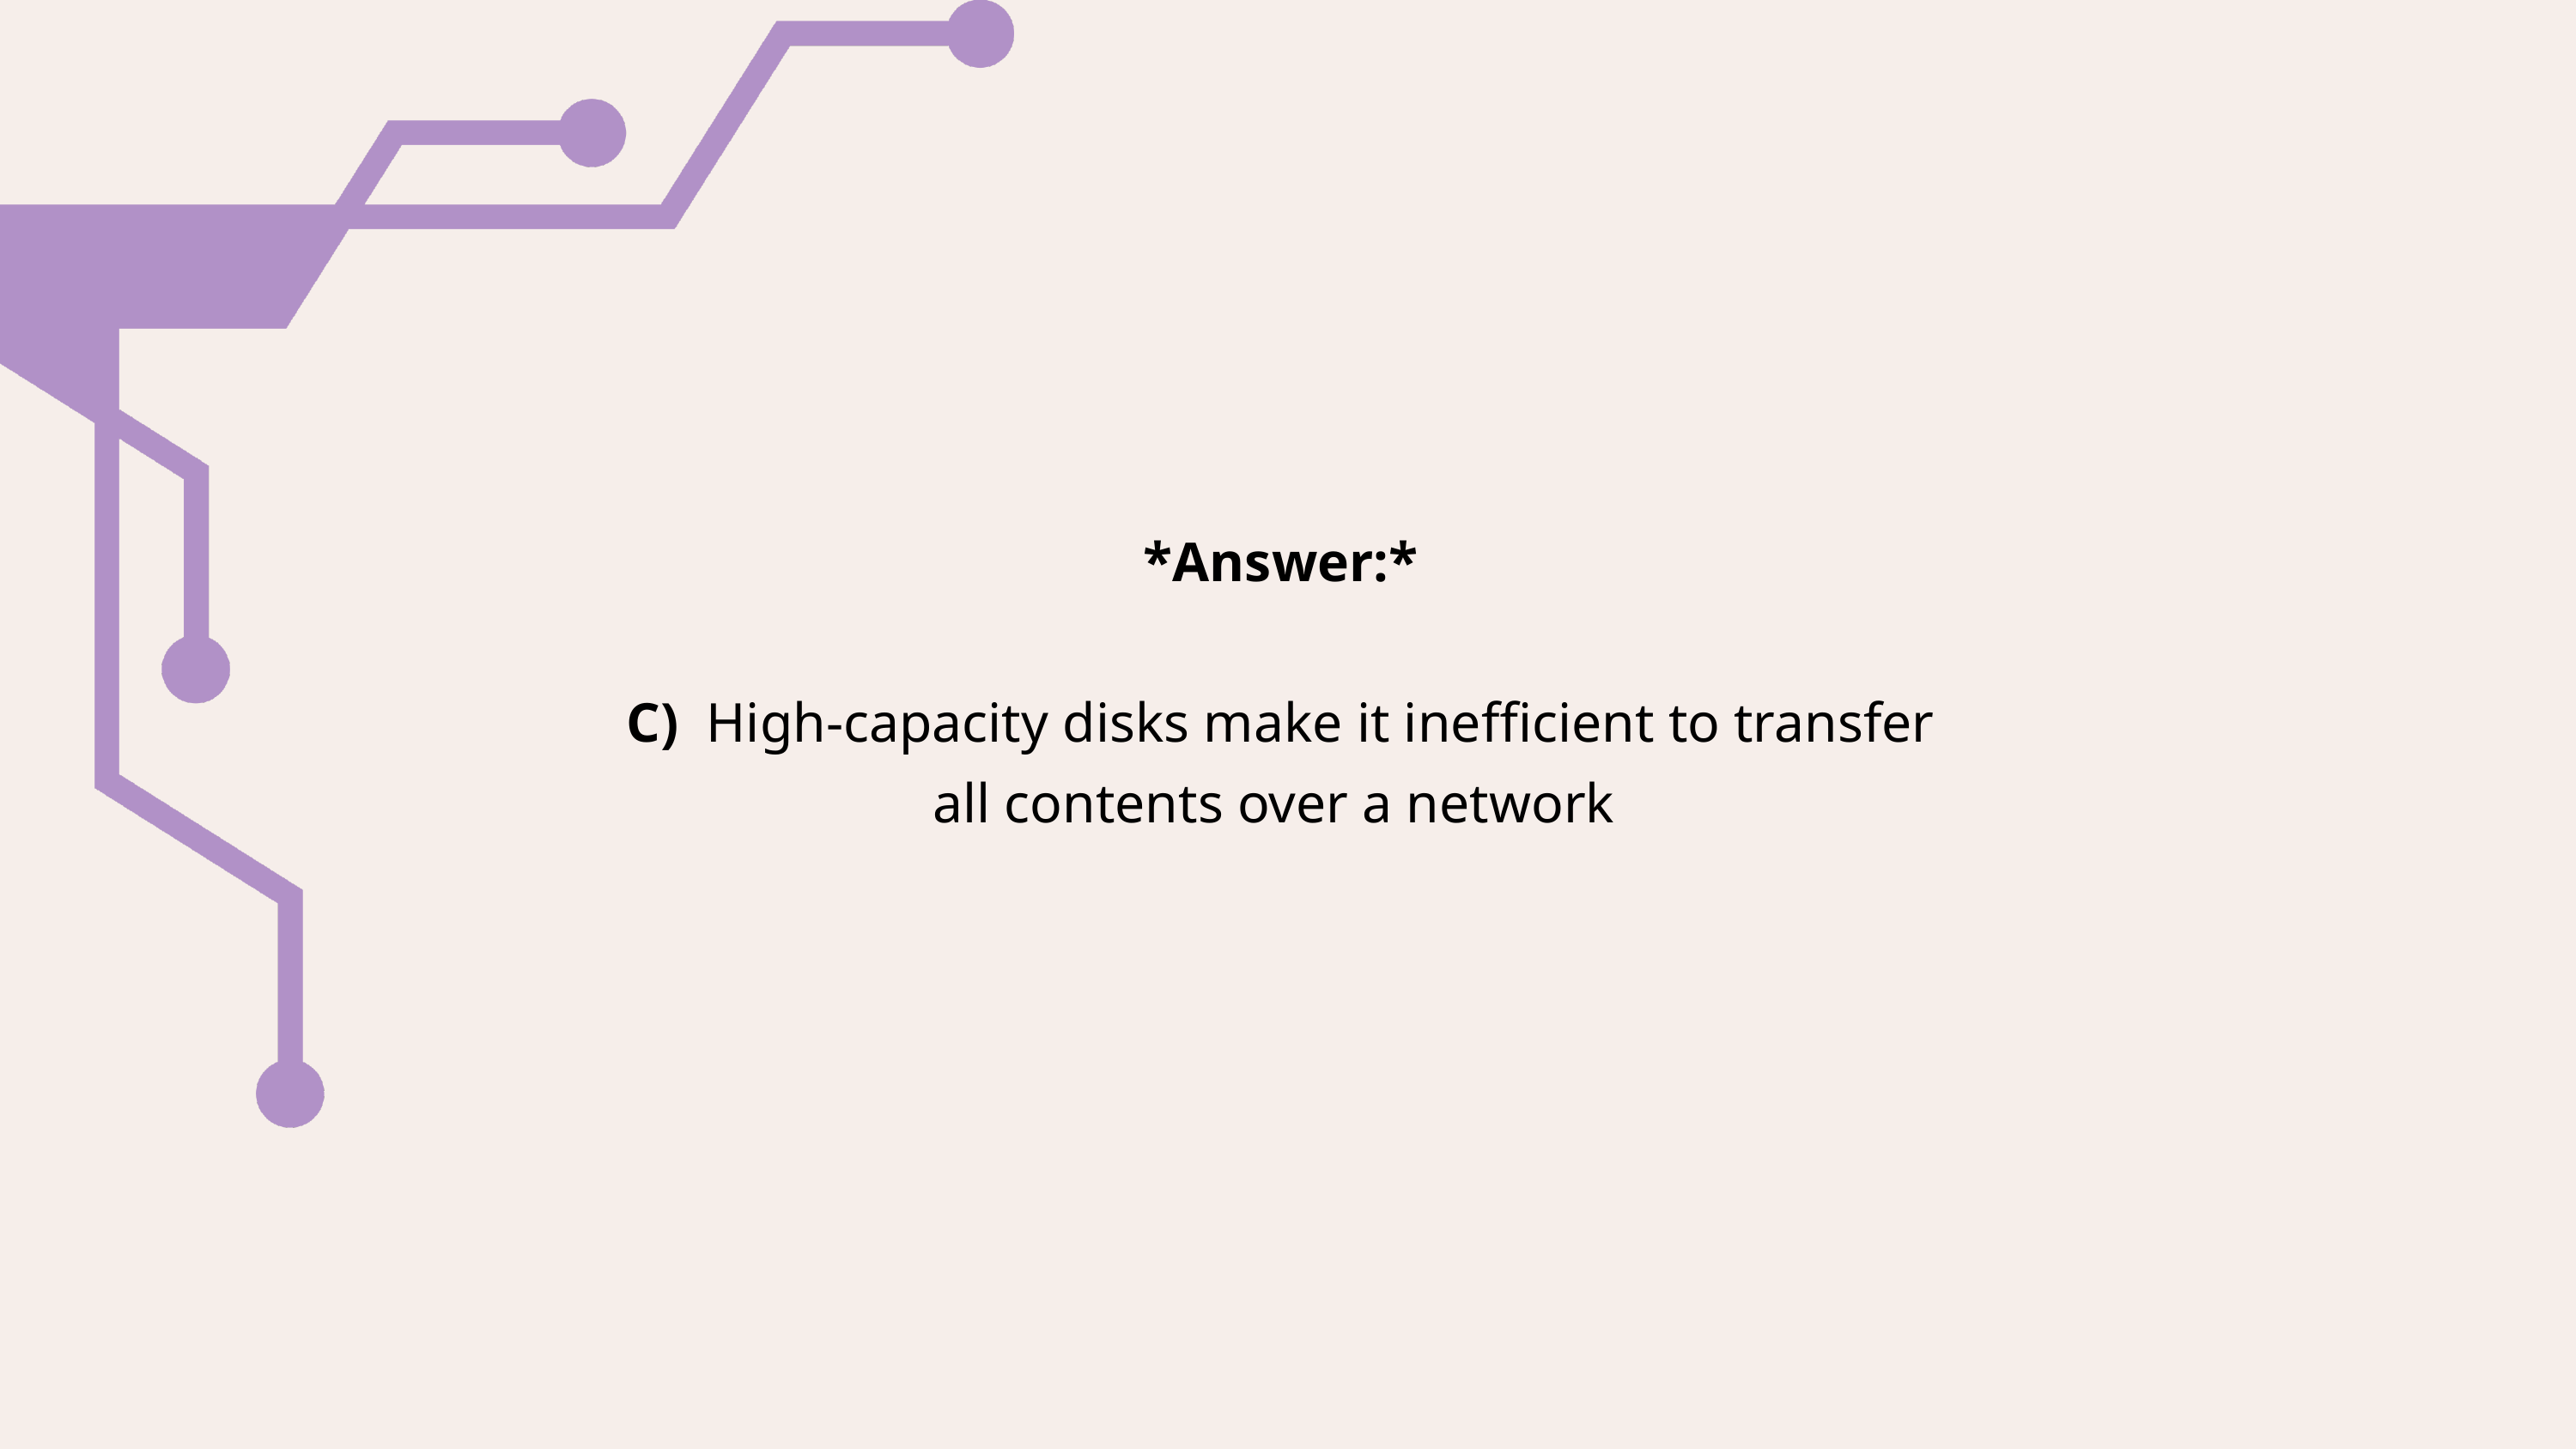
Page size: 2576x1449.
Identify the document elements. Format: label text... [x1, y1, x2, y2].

text_box *Answer:* C) High-capacity disks make it inefficient to transfer all contents over a network [546, 511, 2030, 834]
text_box [0, 0, 1014, 1128]
